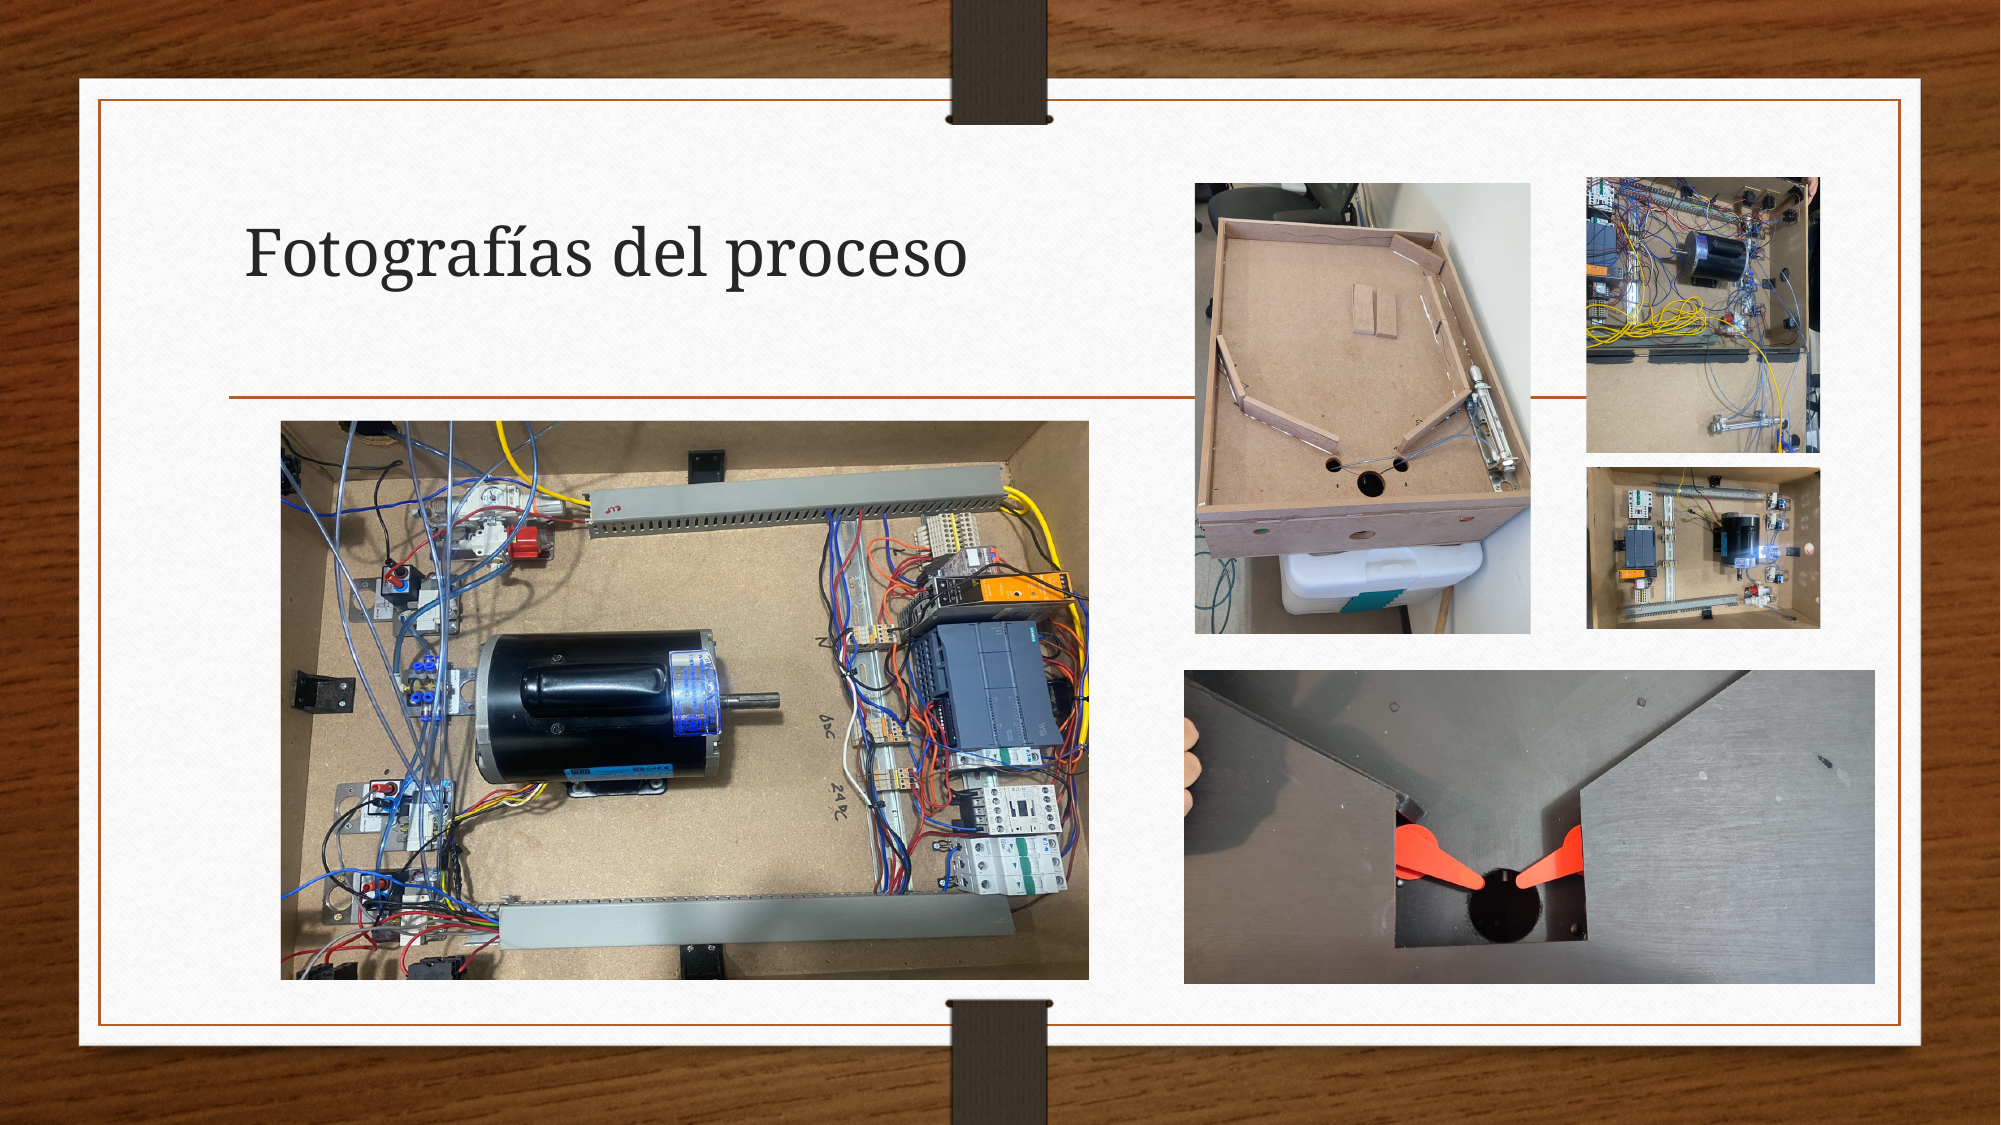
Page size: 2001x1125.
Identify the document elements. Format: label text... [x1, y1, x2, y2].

title Fotografías del proceso [212, 161, 1038, 340]
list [1184, 669, 1876, 985]
picture [0, 0, 2001, 1125]
